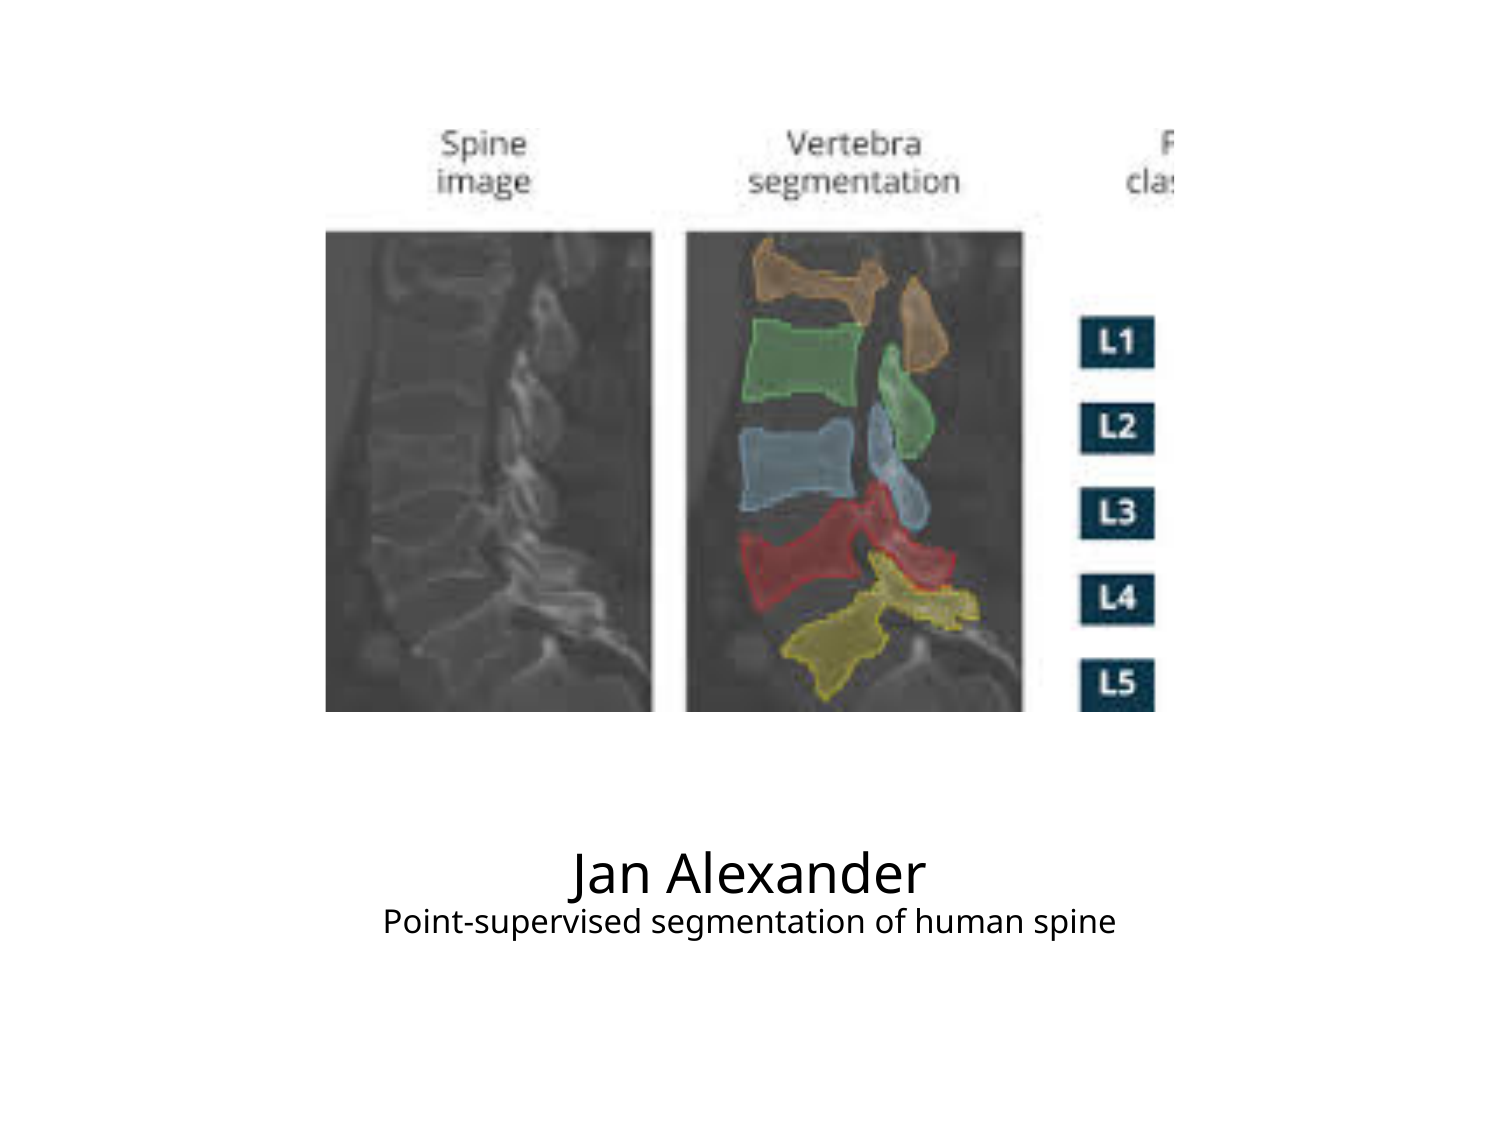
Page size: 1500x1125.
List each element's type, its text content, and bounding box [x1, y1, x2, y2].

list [325, 128, 1175, 712]
title Jan Alexander Point-supervised segmentation of human spine [79, 838, 1422, 949]
